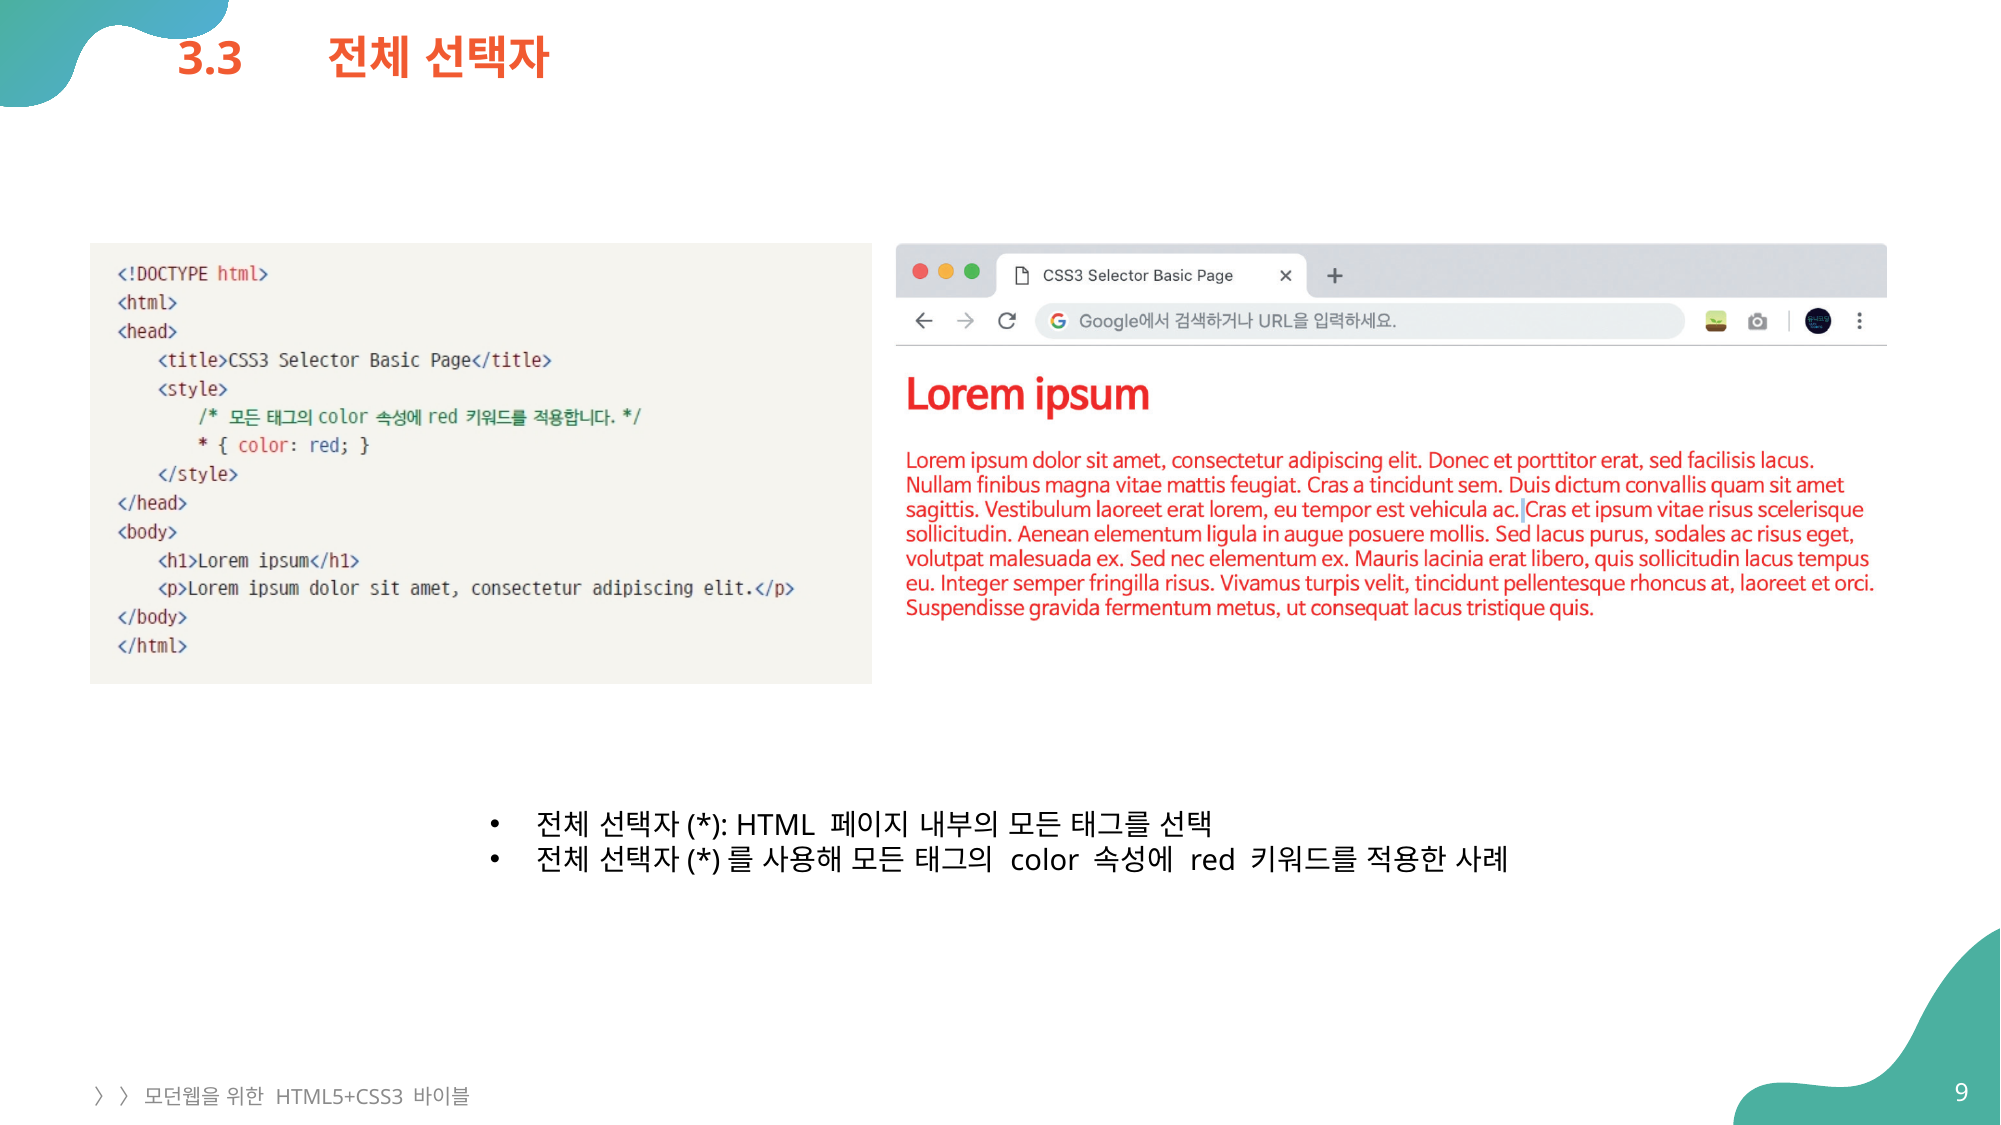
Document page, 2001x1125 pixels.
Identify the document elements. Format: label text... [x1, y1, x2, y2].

picture [90, 243, 872, 684]
title 3.3 전체 선택자 [162, 27, 2000, 93]
footer 〉 〉 모던웹을 위한 HTML5+CSS3 바이블 [79, 1078, 755, 1114]
slide_number 9 [1917, 1063, 1984, 1124]
picture [894, 243, 1887, 664]
text_box 전체 선택자(*): HTML 페이지 내부의 모든 태그를 선택 전체 선택자(*)를 사용해 모든 태그의 color 속성에 red 키워드를 적용한 사례 [475, 798, 1525, 884]
